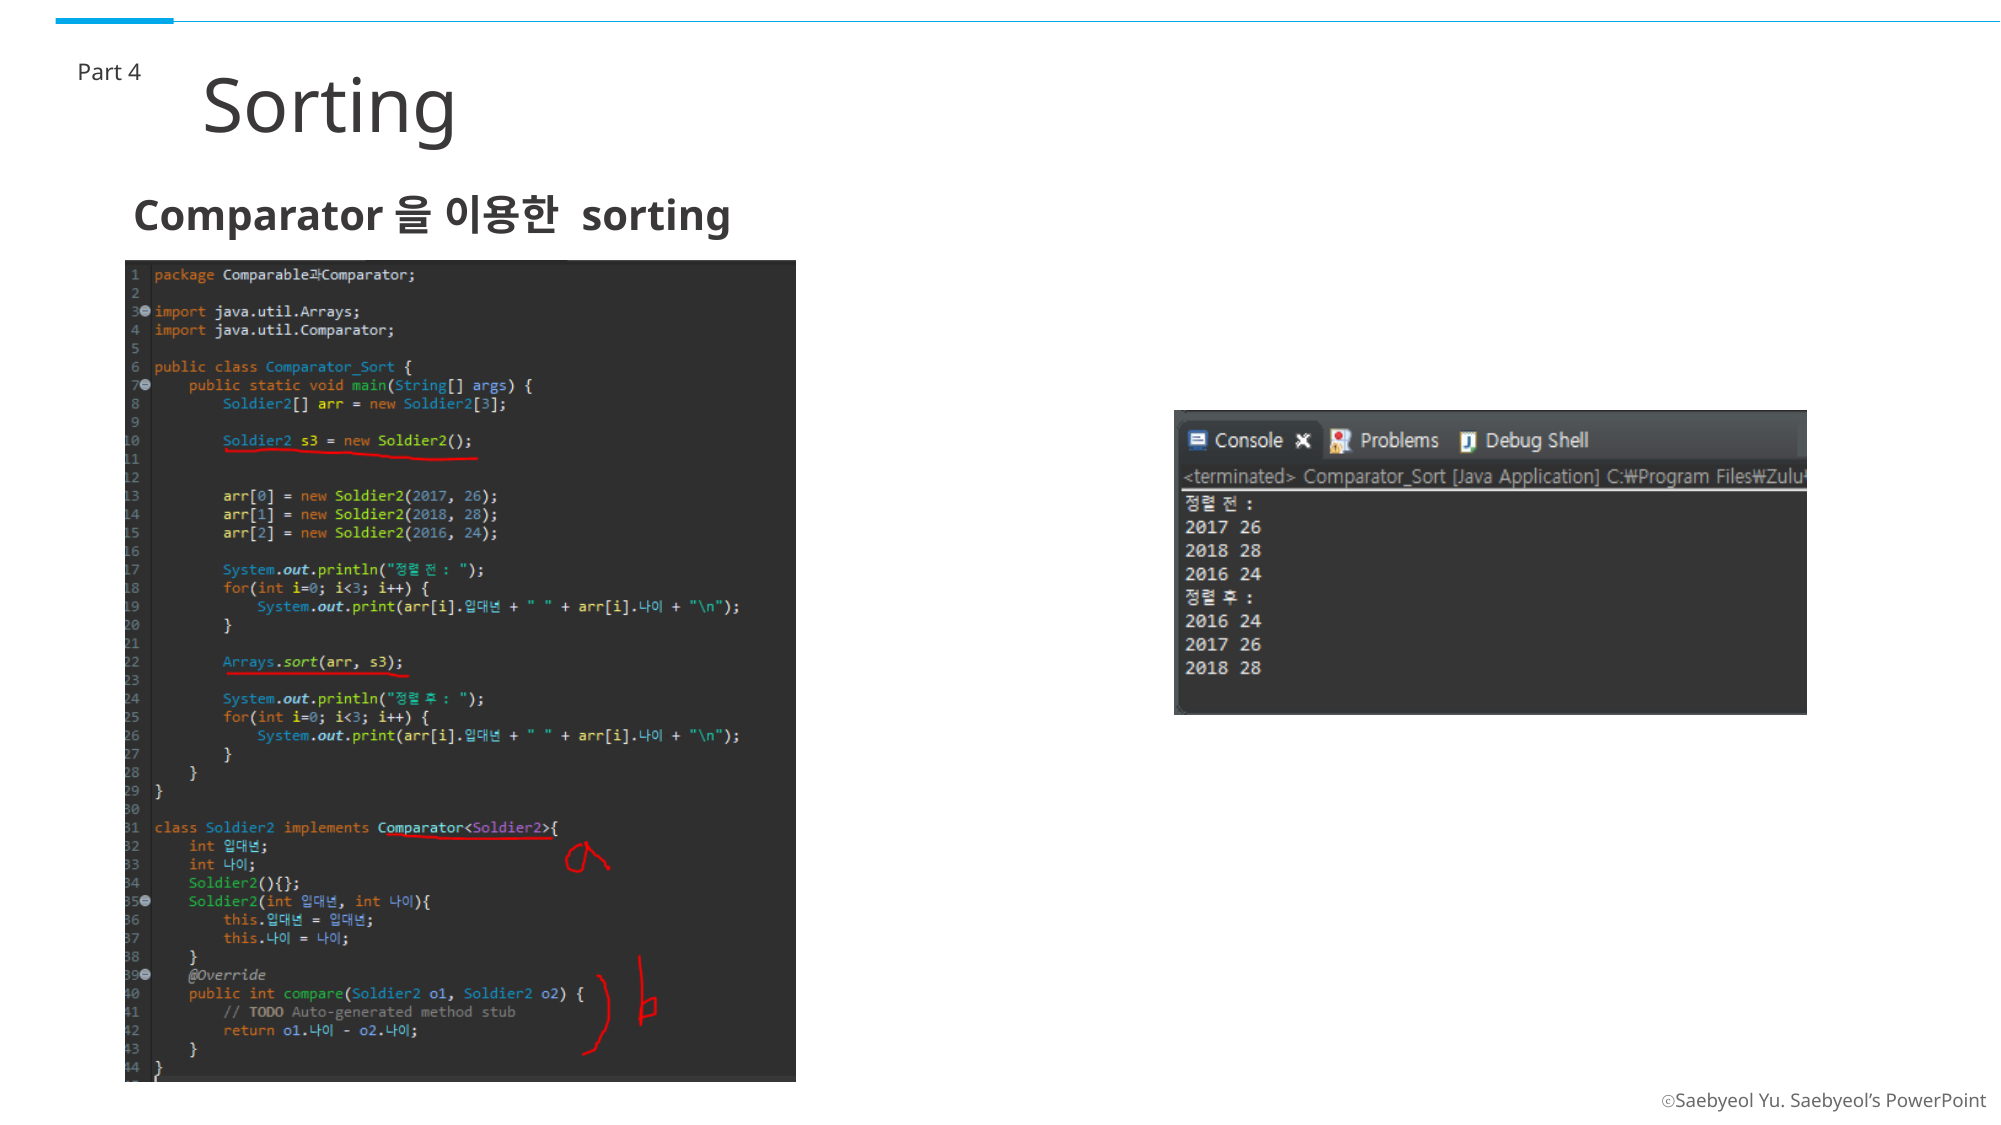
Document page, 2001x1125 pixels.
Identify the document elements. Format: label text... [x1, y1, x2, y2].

text_box Comparator을 이용한 sorting [118, 181, 769, 268]
text_box Part 4 [62, 50, 157, 93]
text_box Sorting [187, 50, 475, 156]
text_box [54, 17, 175, 25]
picture [124, 260, 796, 1082]
picture [1174, 410, 1807, 715]
